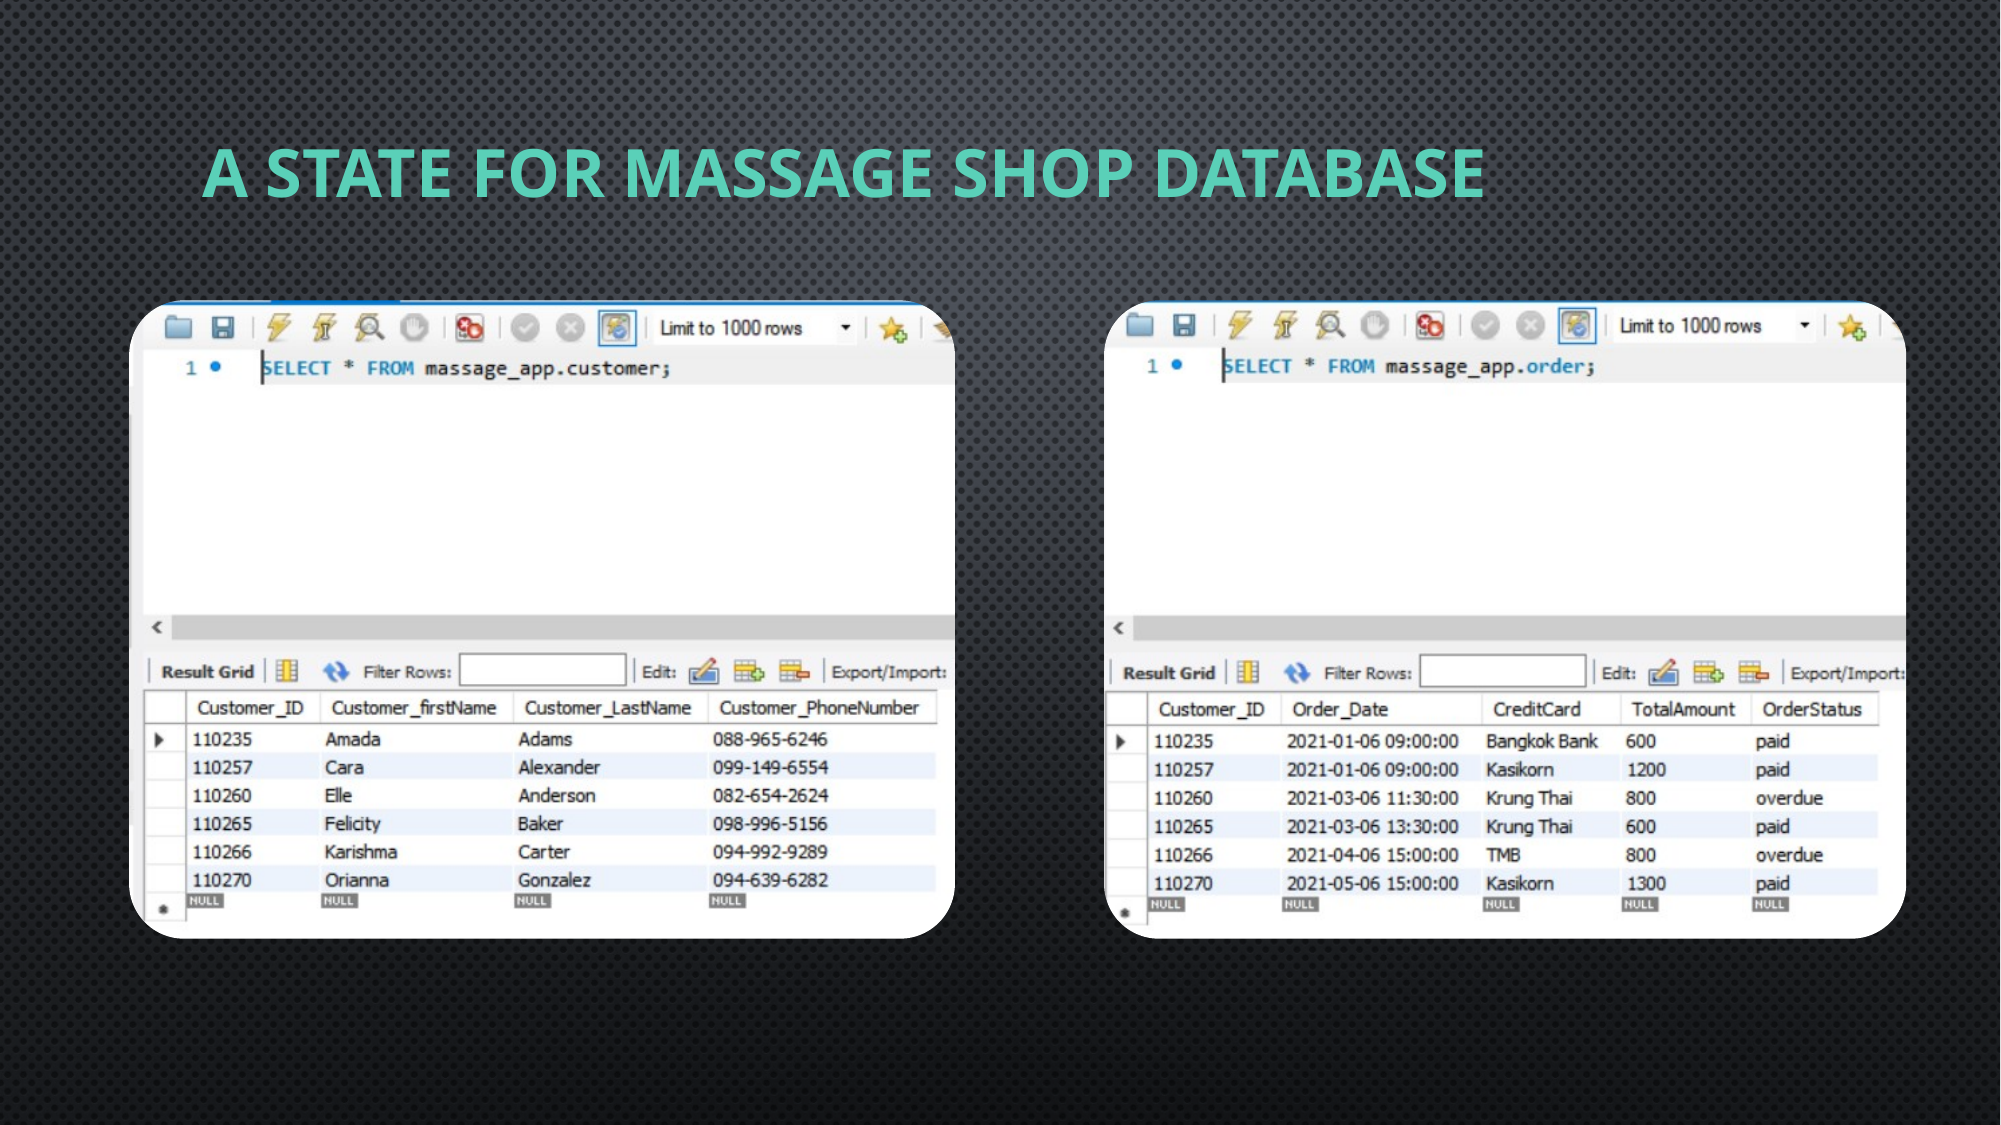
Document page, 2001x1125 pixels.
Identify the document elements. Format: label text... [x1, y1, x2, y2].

picture [128, 300, 956, 939]
title A state for massage shop database [187, 75, 1813, 328]
text_box [0, 0, 2000, 75]
picture [1103, 300, 1907, 939]
